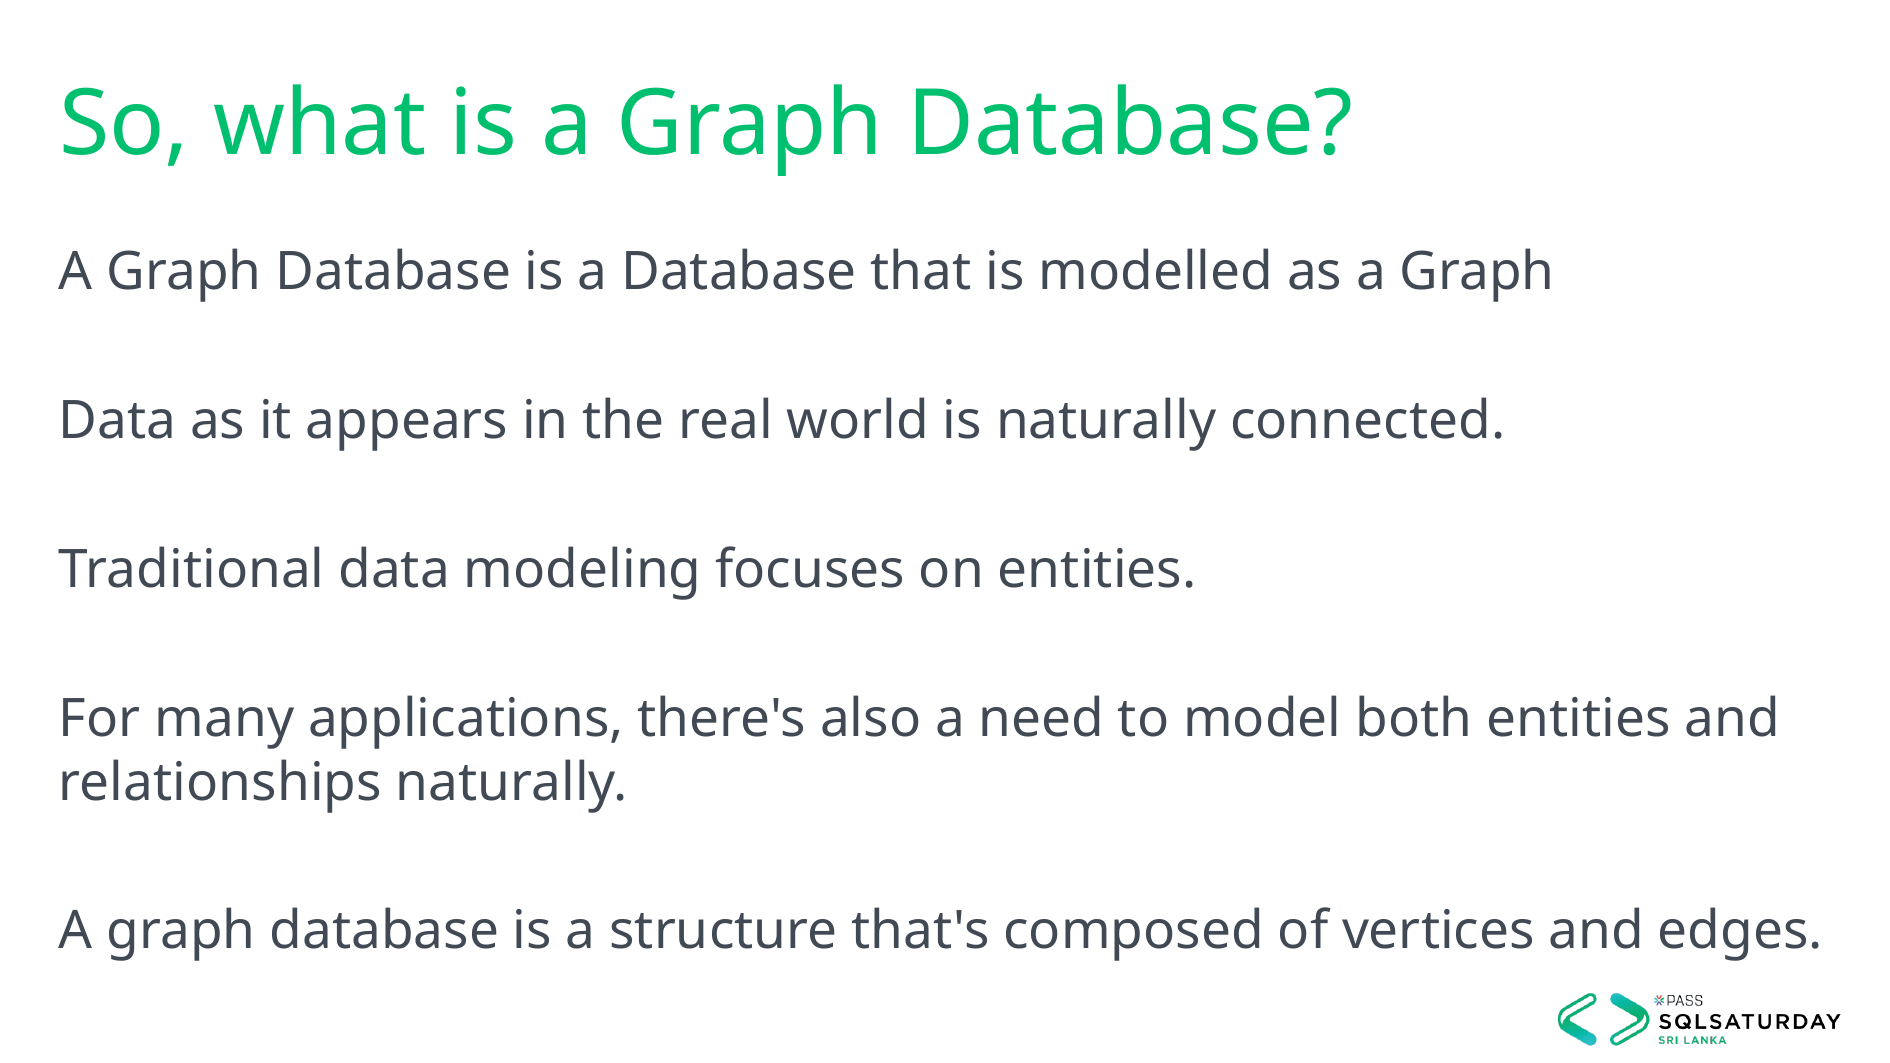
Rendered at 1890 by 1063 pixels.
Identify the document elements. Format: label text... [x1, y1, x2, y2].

picture [1540, 975, 1890, 1063]
title So, what is a Graph Database? [59, 59, 1831, 178]
list A Graph Database is a Database that is modelled as a Graph Data as it appears in the real world is naturally connected. Traditional data modeling focuses on entities. For many applications, there's also a need to model both entities and relationships naturally. A graph database is a structure that's composed of vertices and edges. [59, 236, 1831, 1004]
